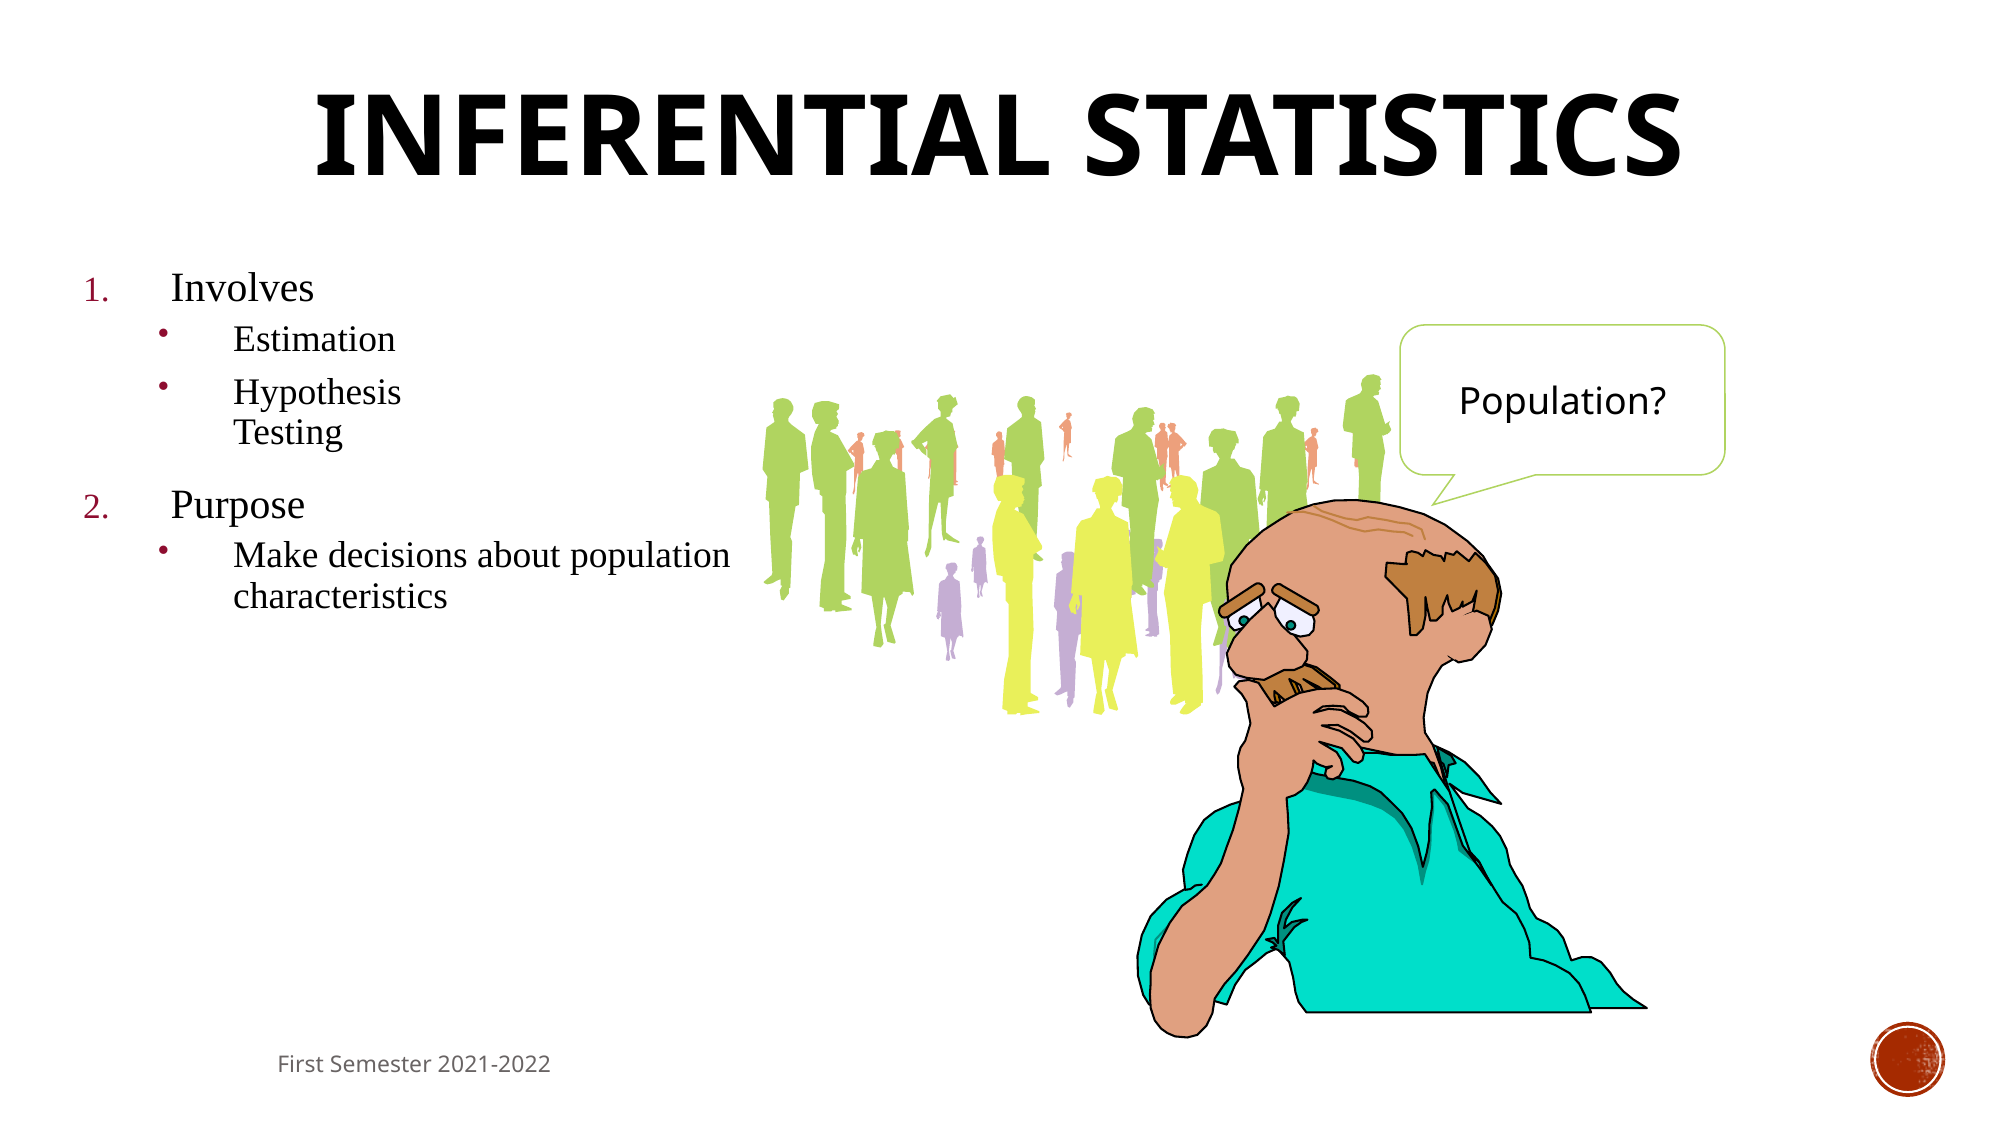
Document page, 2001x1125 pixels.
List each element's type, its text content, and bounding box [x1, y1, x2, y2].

list Involves Estimation Hypothesis Testing Purpose Make decisions about population characteristics [68, 258, 889, 1001]
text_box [763, 326, 1722, 1035]
title Inferential Statistics [99, 45, 1900, 233]
slide_number First Semester 2021-2022 [99, 1024, 567, 1103]
